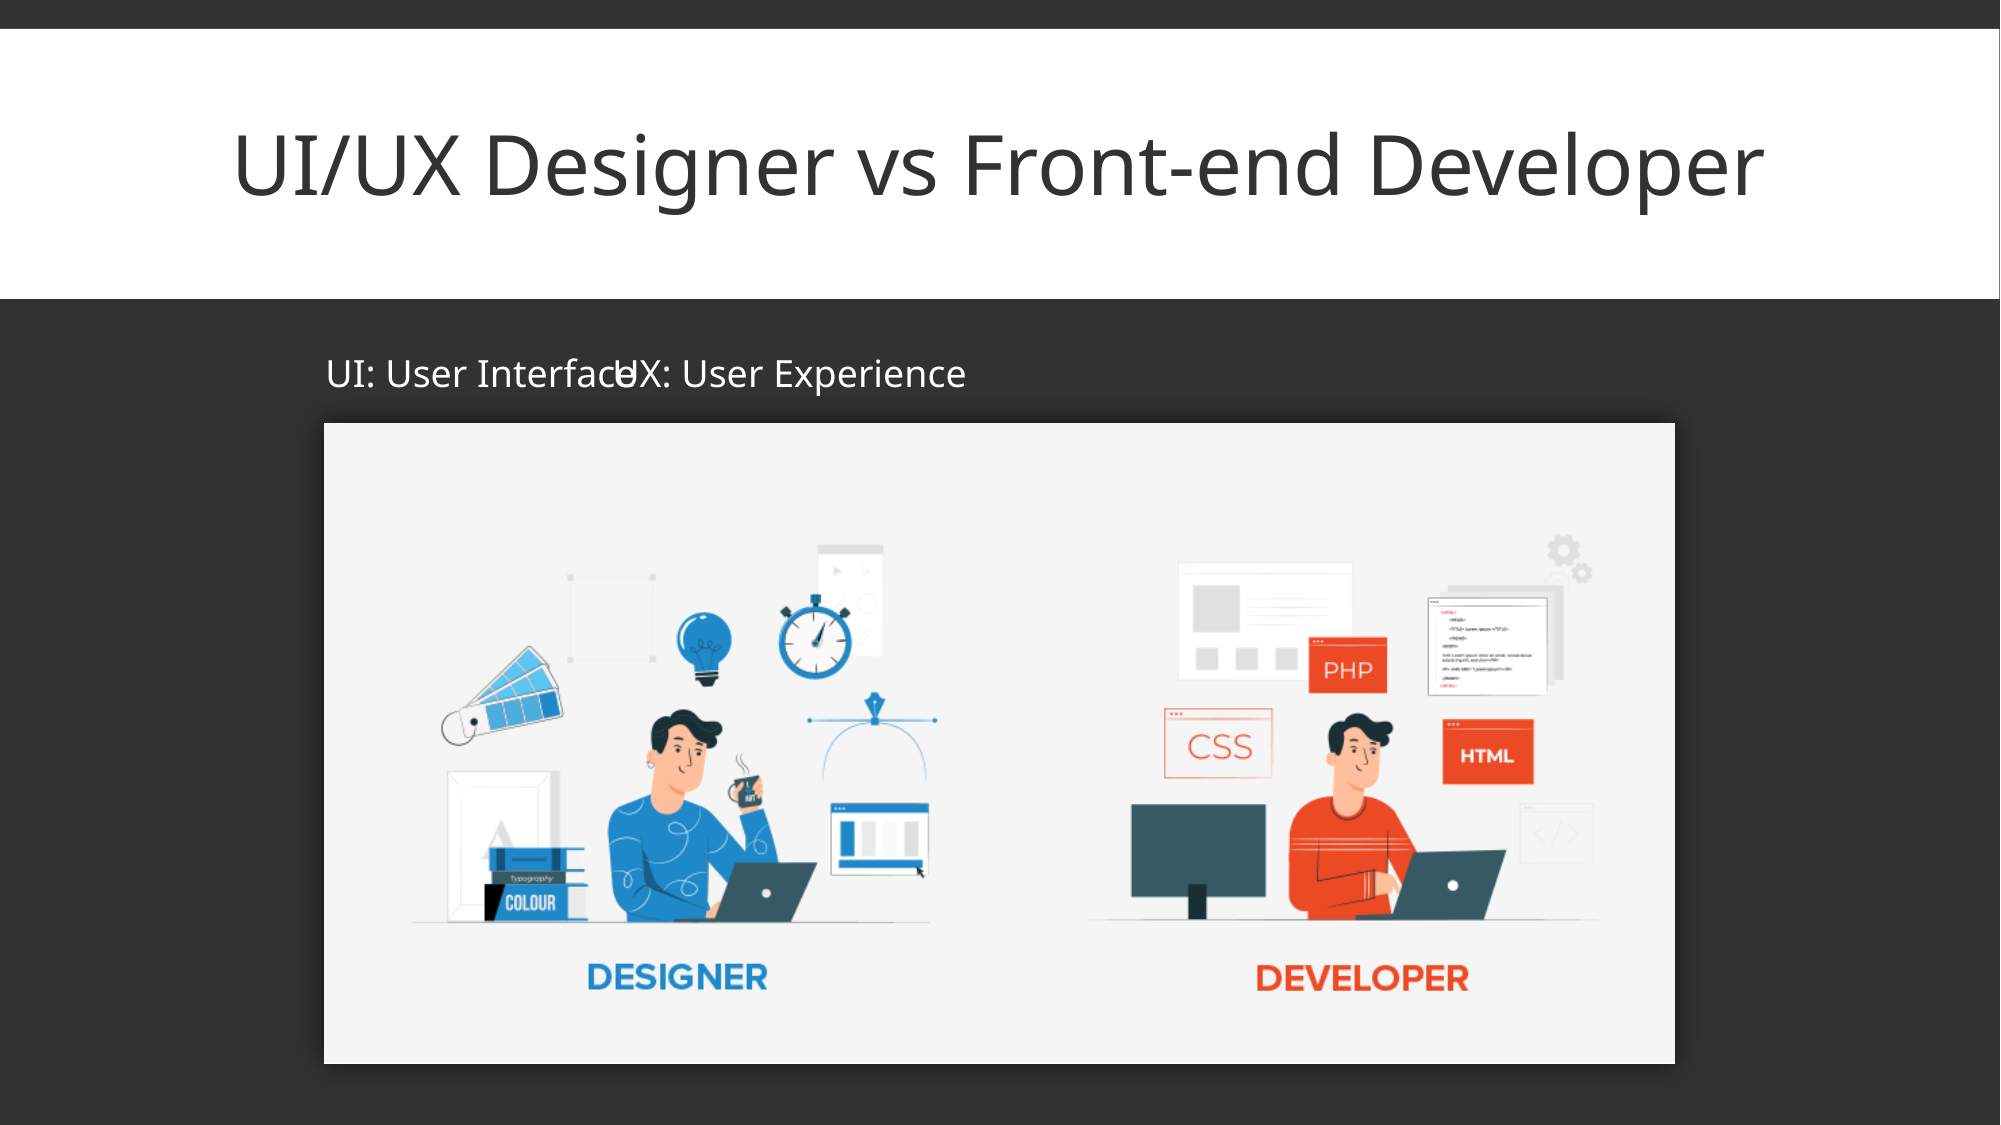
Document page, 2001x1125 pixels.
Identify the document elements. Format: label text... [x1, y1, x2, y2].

picture [324, 423, 1676, 1064]
text_box UX: User Experience [597, 342, 982, 402]
text_box UI: User Interface [310, 342, 597, 402]
title UI/UX Designer vs Front-end Developer [197, 46, 1803, 295]
